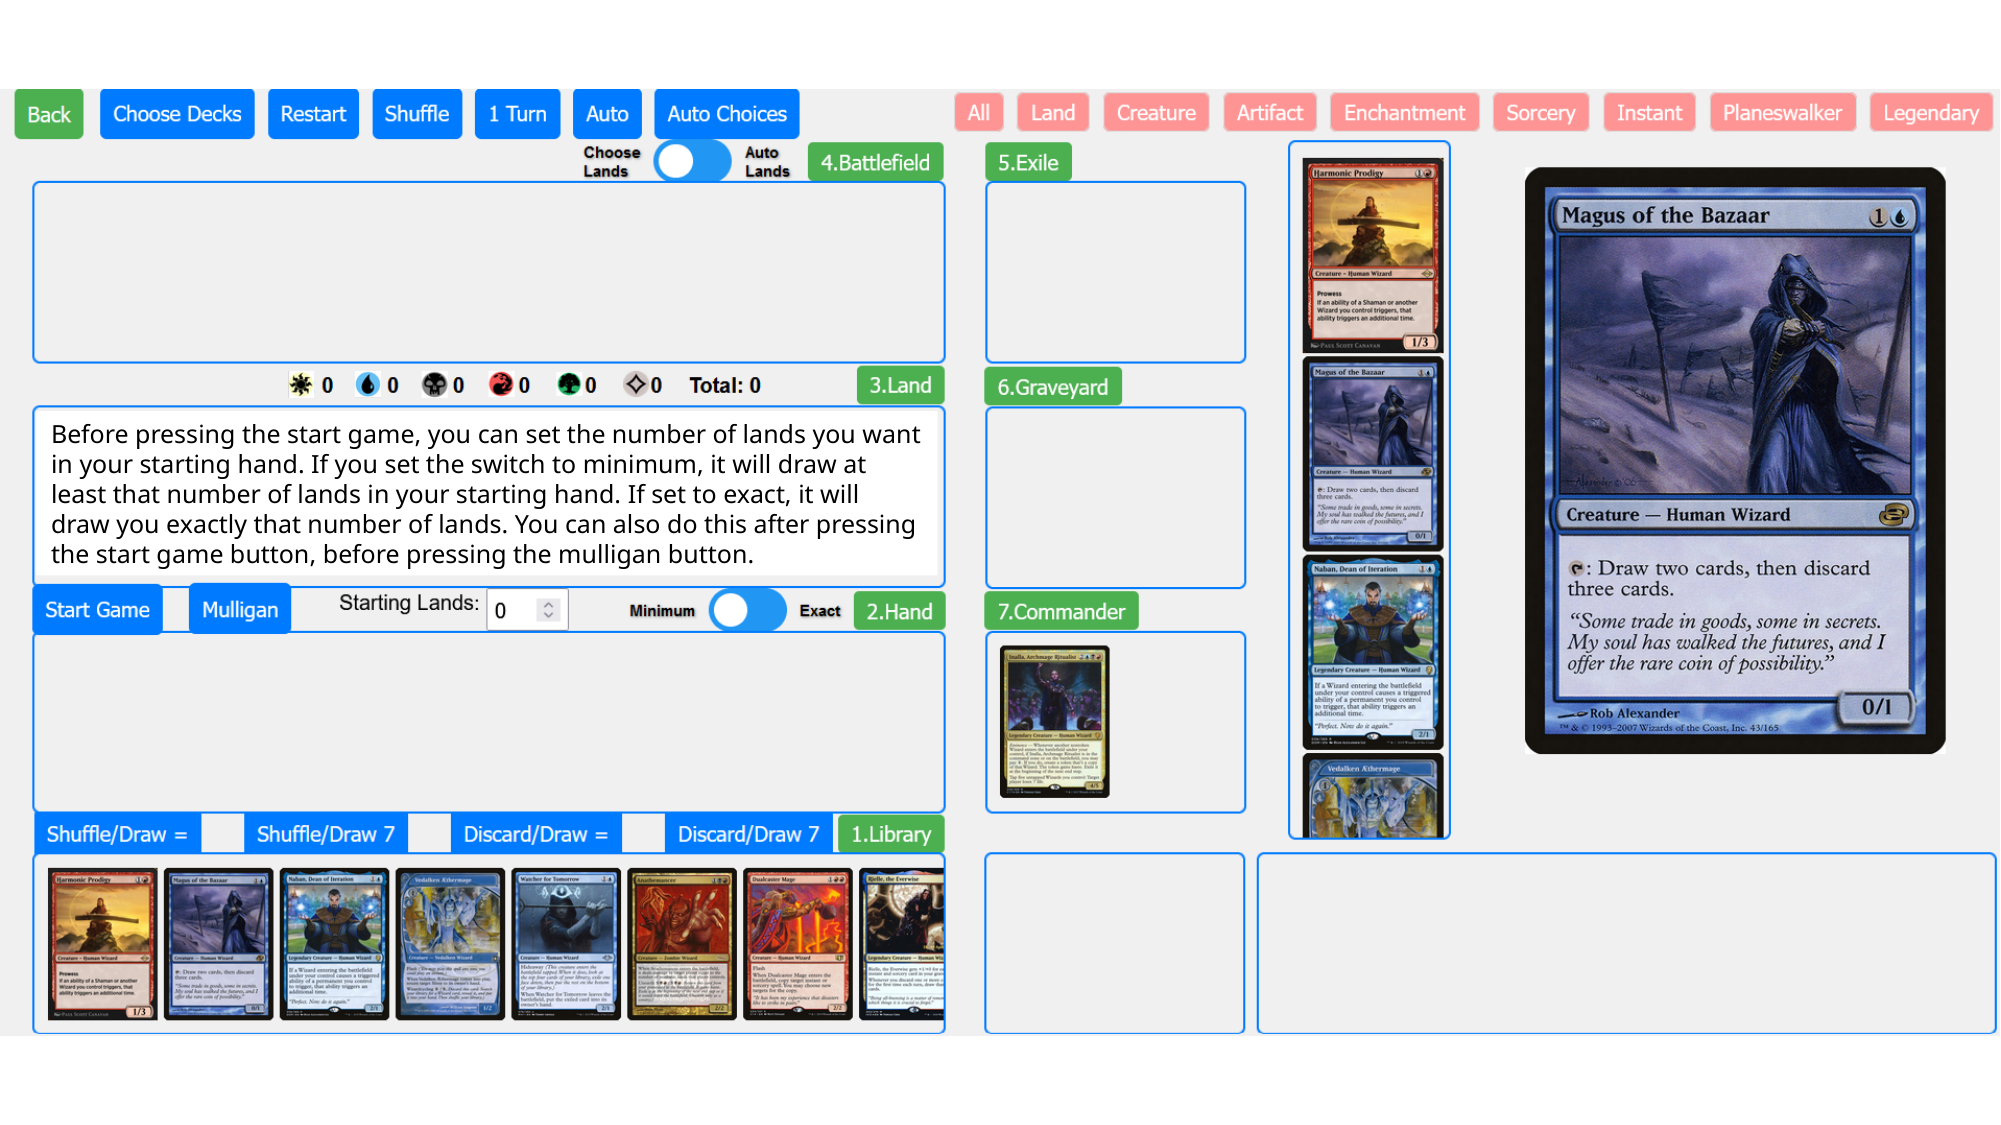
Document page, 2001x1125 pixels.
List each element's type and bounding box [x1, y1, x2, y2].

picture [0, 88, 2000, 1037]
